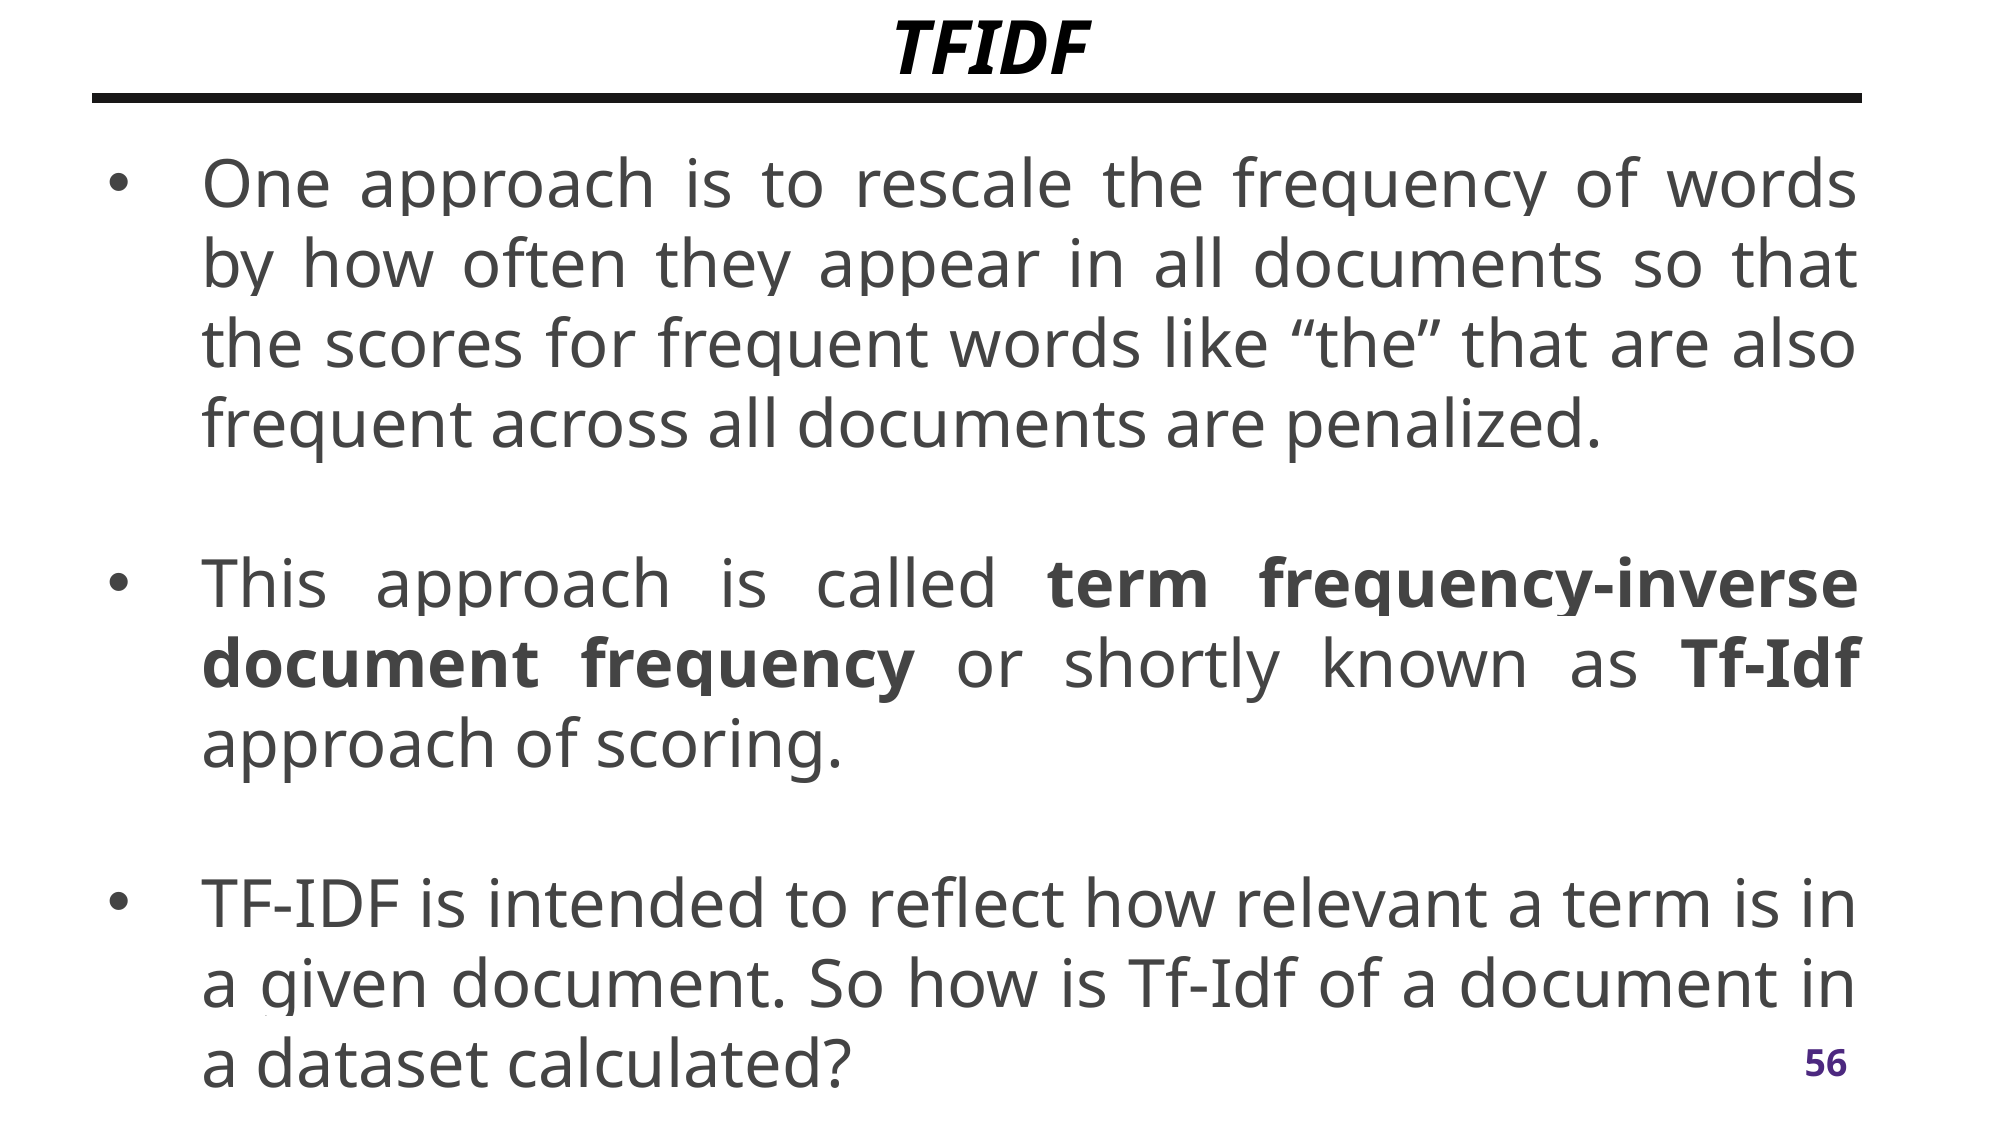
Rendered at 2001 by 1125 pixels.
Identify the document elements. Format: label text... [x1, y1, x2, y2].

title TFIDF [137, 1, 1863, 97]
text_box One approach is to rescale the frequency of words by how often they appear in all documents so that the scores for frequent words like “the” that are also frequent across all documents are penalized. This approach is called term frequency-inverse document frequency or shortly known as Tf-Idf approach of scoring. TF-IDF is intended to reflect how relevant a term is in a given document. So how is Tf-Idf of a document in a dataset calculated? [92, 133, 1875, 1108]
